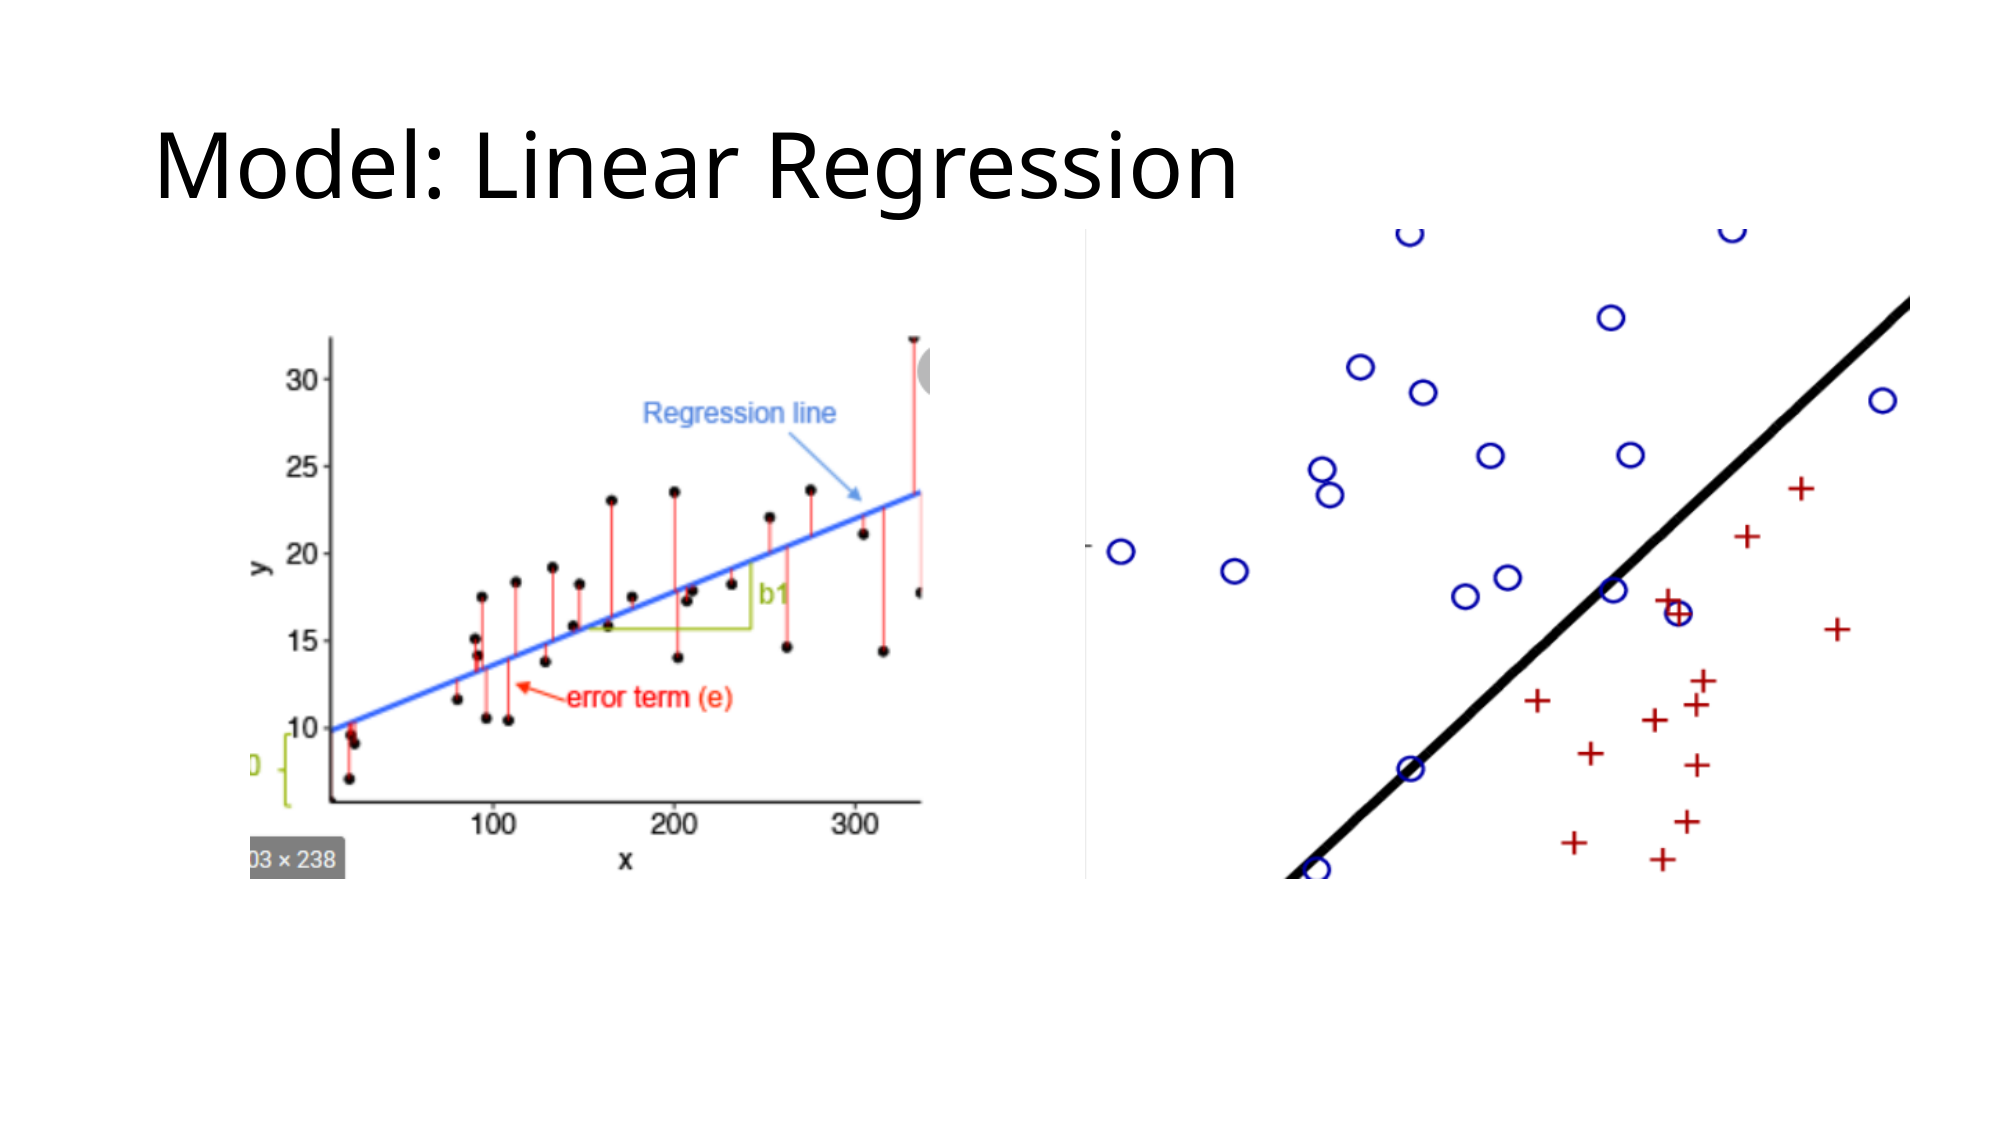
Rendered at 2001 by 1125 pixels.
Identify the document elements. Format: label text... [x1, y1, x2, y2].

title Model: Linear Regression [137, 59, 1863, 278]
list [250, 334, 930, 879]
picture [1085, 229, 1910, 879]
